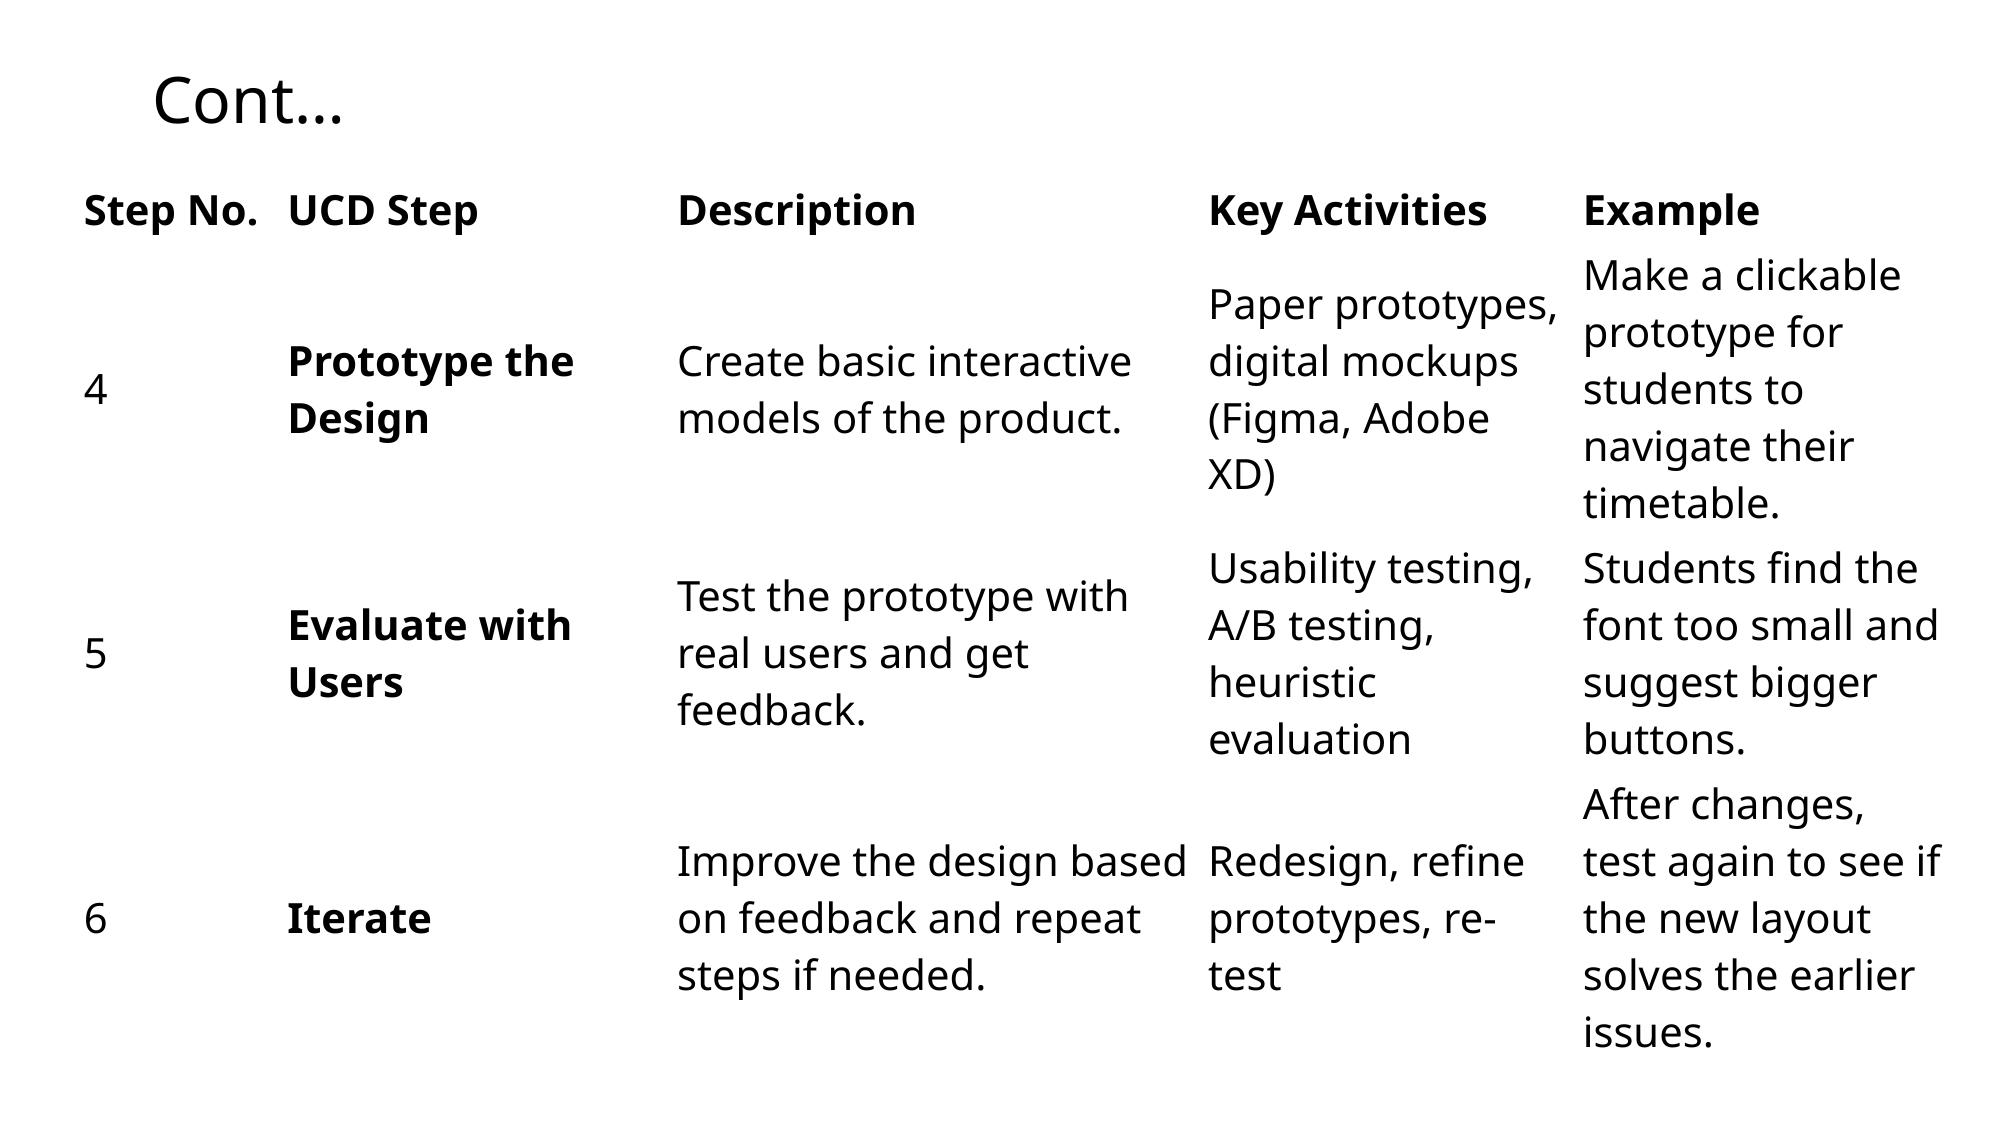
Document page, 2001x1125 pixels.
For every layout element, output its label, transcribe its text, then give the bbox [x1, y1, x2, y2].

table_cell Make a clickable prototype for students to navigate their timetable. [1575, 242, 1950, 535]
table_cell Students find the font too small and suggest bigger buttons. [1575, 535, 1950, 770]
table_cell Paper prototypes, digital mockups (Figma, Adobe XD) [1200, 242, 1575, 535]
table_cell Evaluate with Users [279, 535, 669, 770]
table_cell Prototype the Design [279, 242, 669, 535]
table_cell Redesign, refine prototypes, re-test [1200, 770, 1575, 1063]
table_header Example [1575, 177, 1950, 242]
title Cont… [137, 59, 1863, 145]
table_header Key Activities [1200, 177, 1575, 242]
table_cell Usability testing, A/B testing, heuristic evaluation [1200, 535, 1575, 770]
table_header Step No. [76, 177, 279, 242]
table_cell Create basic interactive models of the product. [669, 242, 1200, 535]
table_cell Iterate [279, 770, 669, 1063]
table_header Description [669, 177, 1200, 242]
table_cell 4 [76, 242, 279, 535]
table_cell Improve the design based on feedback and repeat steps if needed. [669, 770, 1200, 1063]
table_header UCD Step [279, 177, 669, 242]
table_cell Test the prototype with real users and get feedback. [669, 535, 1200, 770]
table_cell After changes, test again to see if the new layout solves the earlier issues. [1575, 770, 1950, 1063]
table_cell 5 [76, 535, 279, 770]
table_cell 6 [76, 770, 279, 1063]
